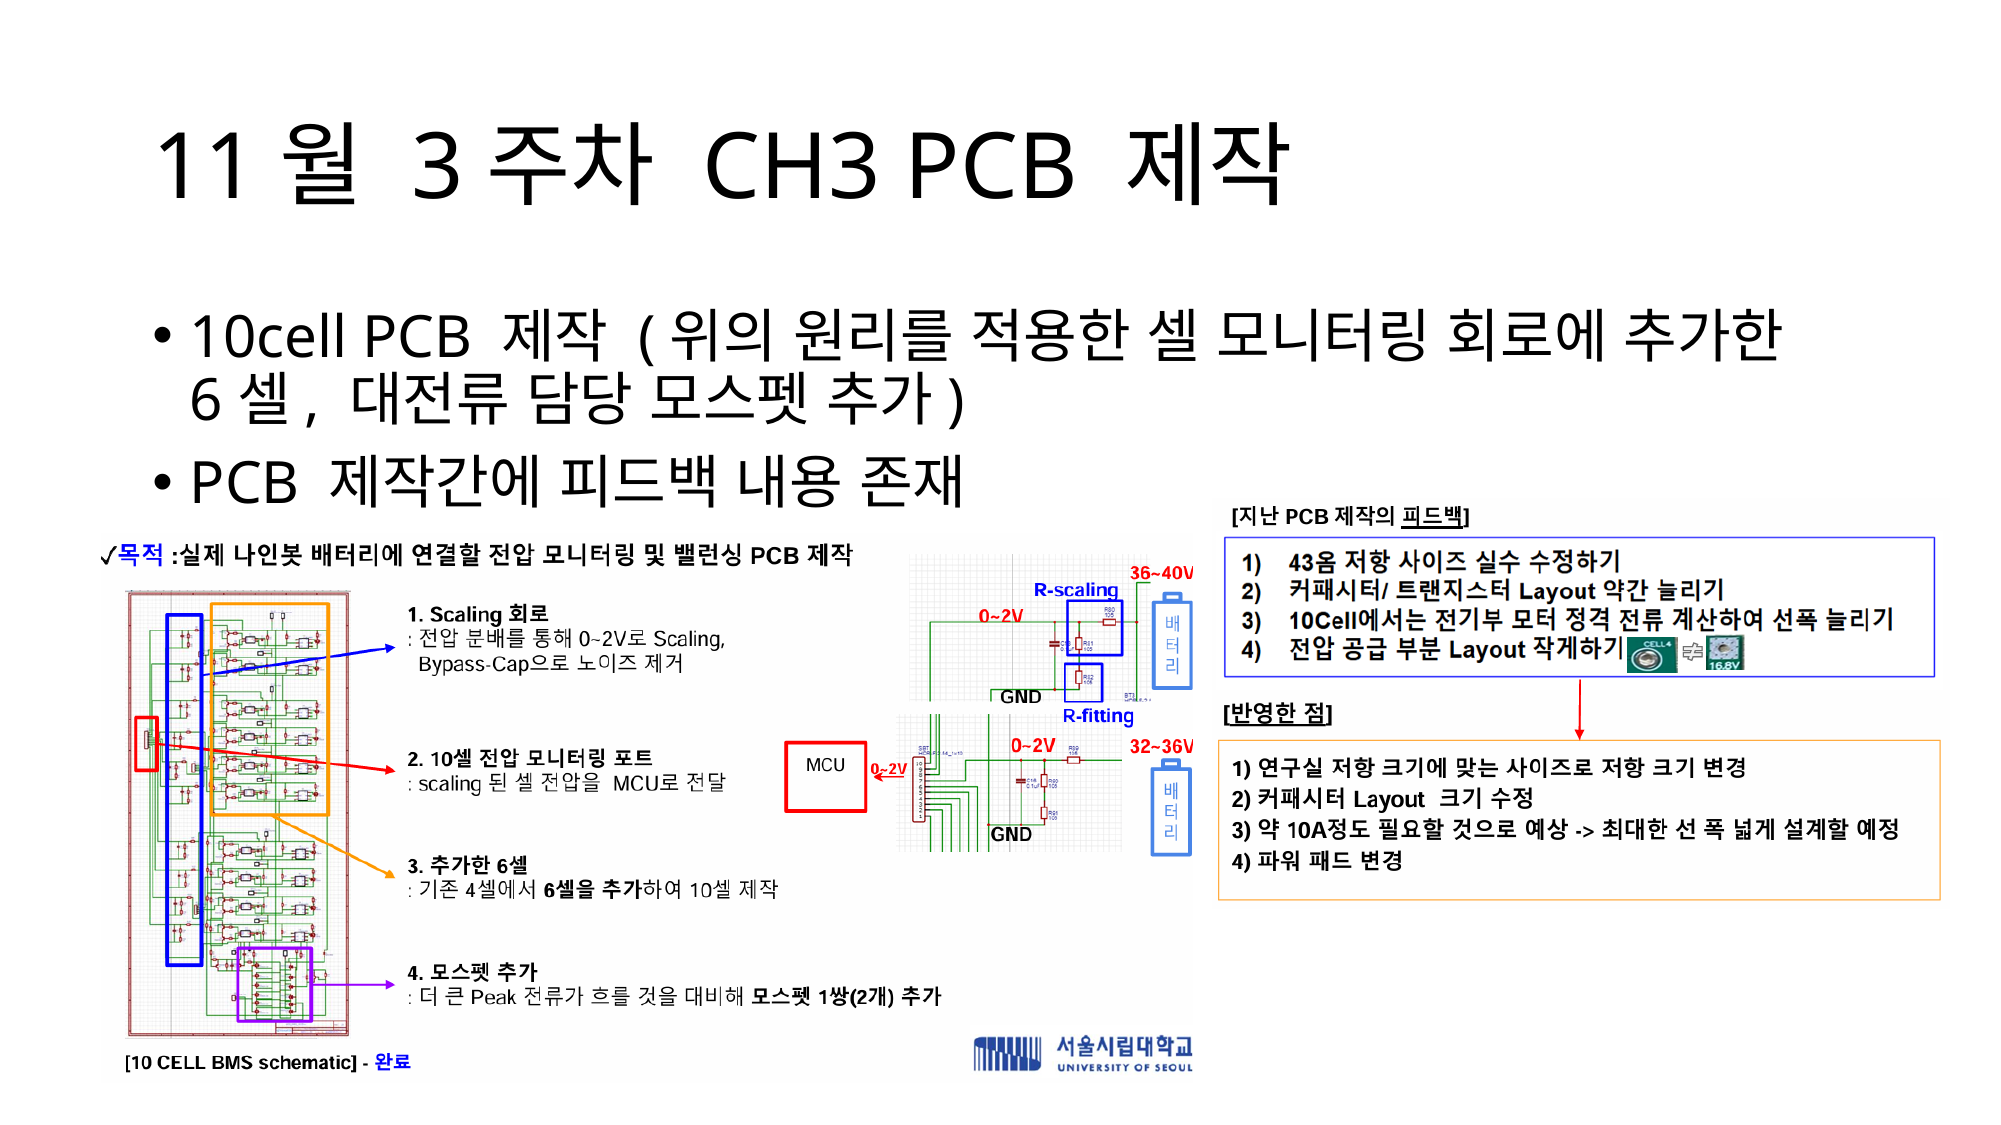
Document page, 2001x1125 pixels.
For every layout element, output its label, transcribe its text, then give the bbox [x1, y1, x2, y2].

picture [100, 533, 1194, 1083]
title 11월 3주차 CH3 PCB 제작 [137, 59, 1863, 278]
list 10cell PCB 제작 (위의 원리를 적용한 셀 모니터링 회로에 추가한 6셀, 대전류 담당 모스펫 추가) PCB 제작간에 피드백 내용 존재 [137, 299, 1863, 1014]
picture [1212, 498, 1951, 909]
